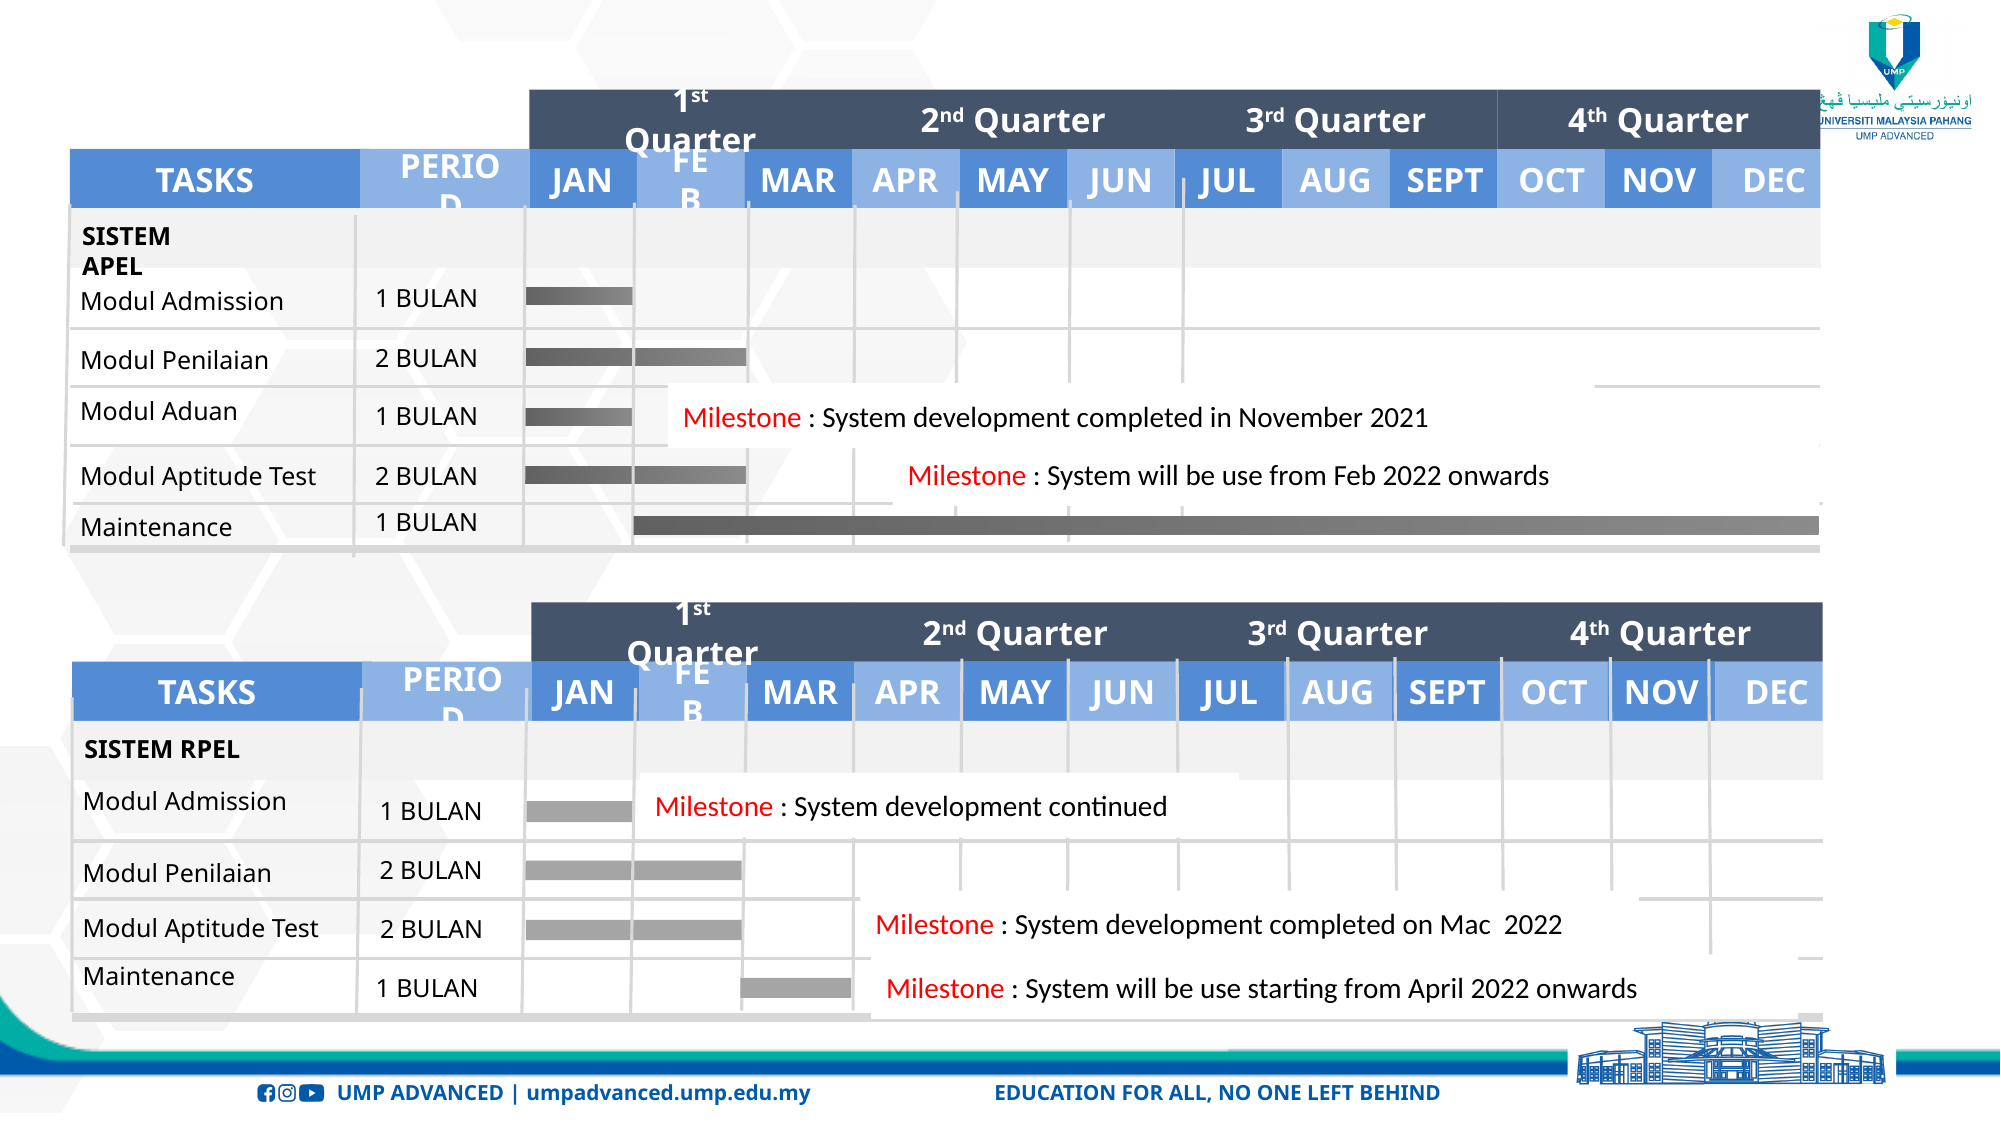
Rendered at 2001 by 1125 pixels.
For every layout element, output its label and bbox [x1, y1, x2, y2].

text_box [1287, 657, 1291, 1013]
text_box [741, 900, 747, 958]
text_box [521, 688, 527, 1016]
text_box [1708, 658, 1712, 1015]
text_box [63, 203, 70, 547]
text_box [1176, 841, 1180, 898]
text_box [0, 0, 2000, 1113]
text_box [630, 688, 636, 1016]
text_box [741, 841, 747, 898]
text_box [1176, 959, 1180, 1015]
text_box [1176, 900, 1180, 958]
text_box [1176, 658, 1180, 840]
text_box [1394, 657, 1398, 1013]
text_box [356, 688, 362, 1016]
text_box [741, 683, 747, 840]
text_box [741, 959, 747, 1011]
